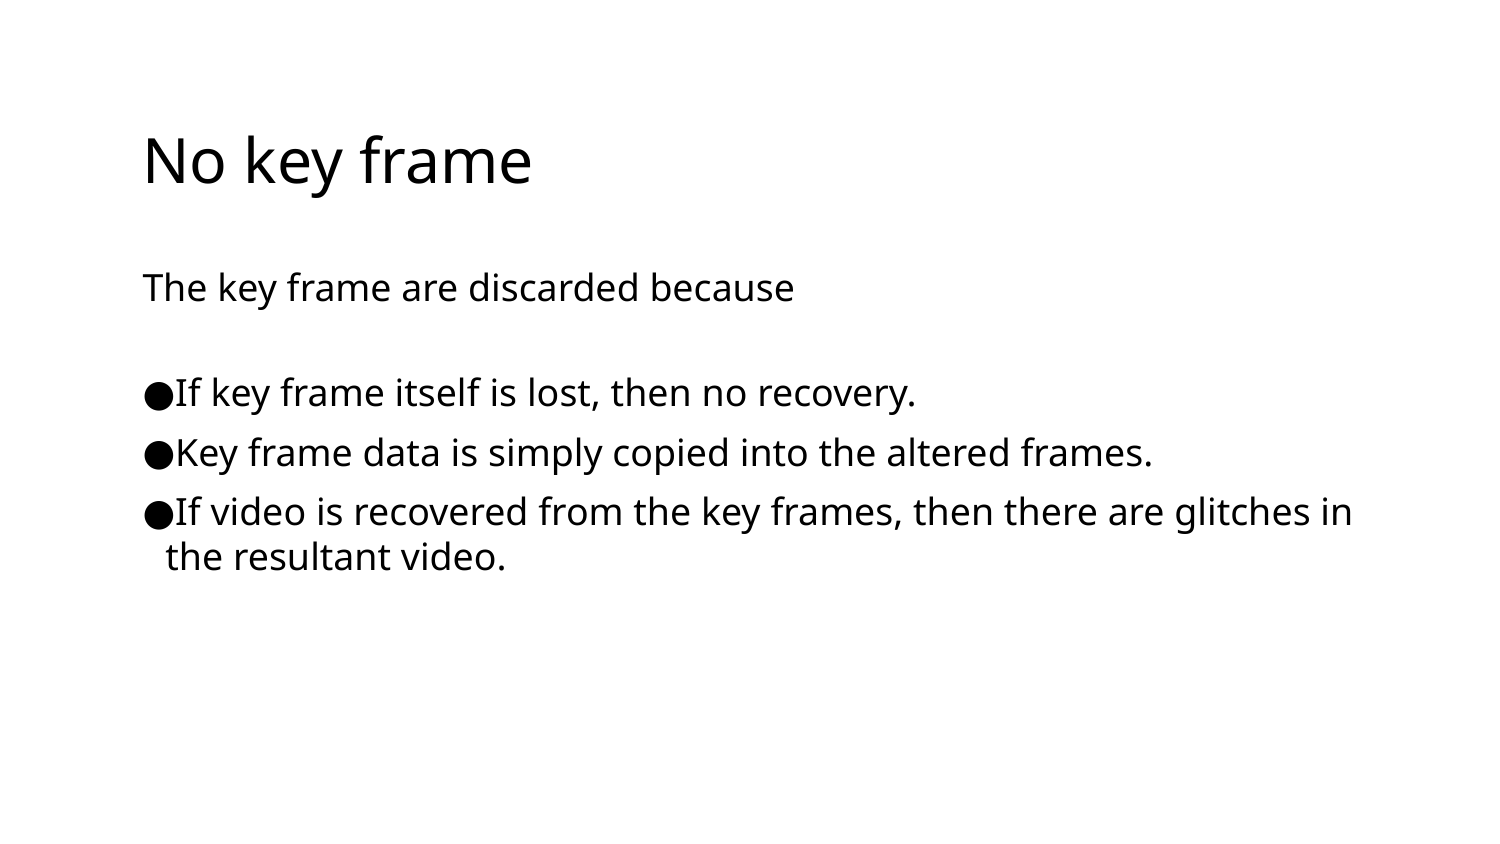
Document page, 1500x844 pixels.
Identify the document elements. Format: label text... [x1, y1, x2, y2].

list The key frame are discarded because If key frame itself is lost, then no recovery. Key frame data is simply copied into the altered frames. If video is recovered from the key frames, then there are glitches in the resultant video. [131, 258, 1369, 743]
title No key frame [131, 79, 1369, 248]
